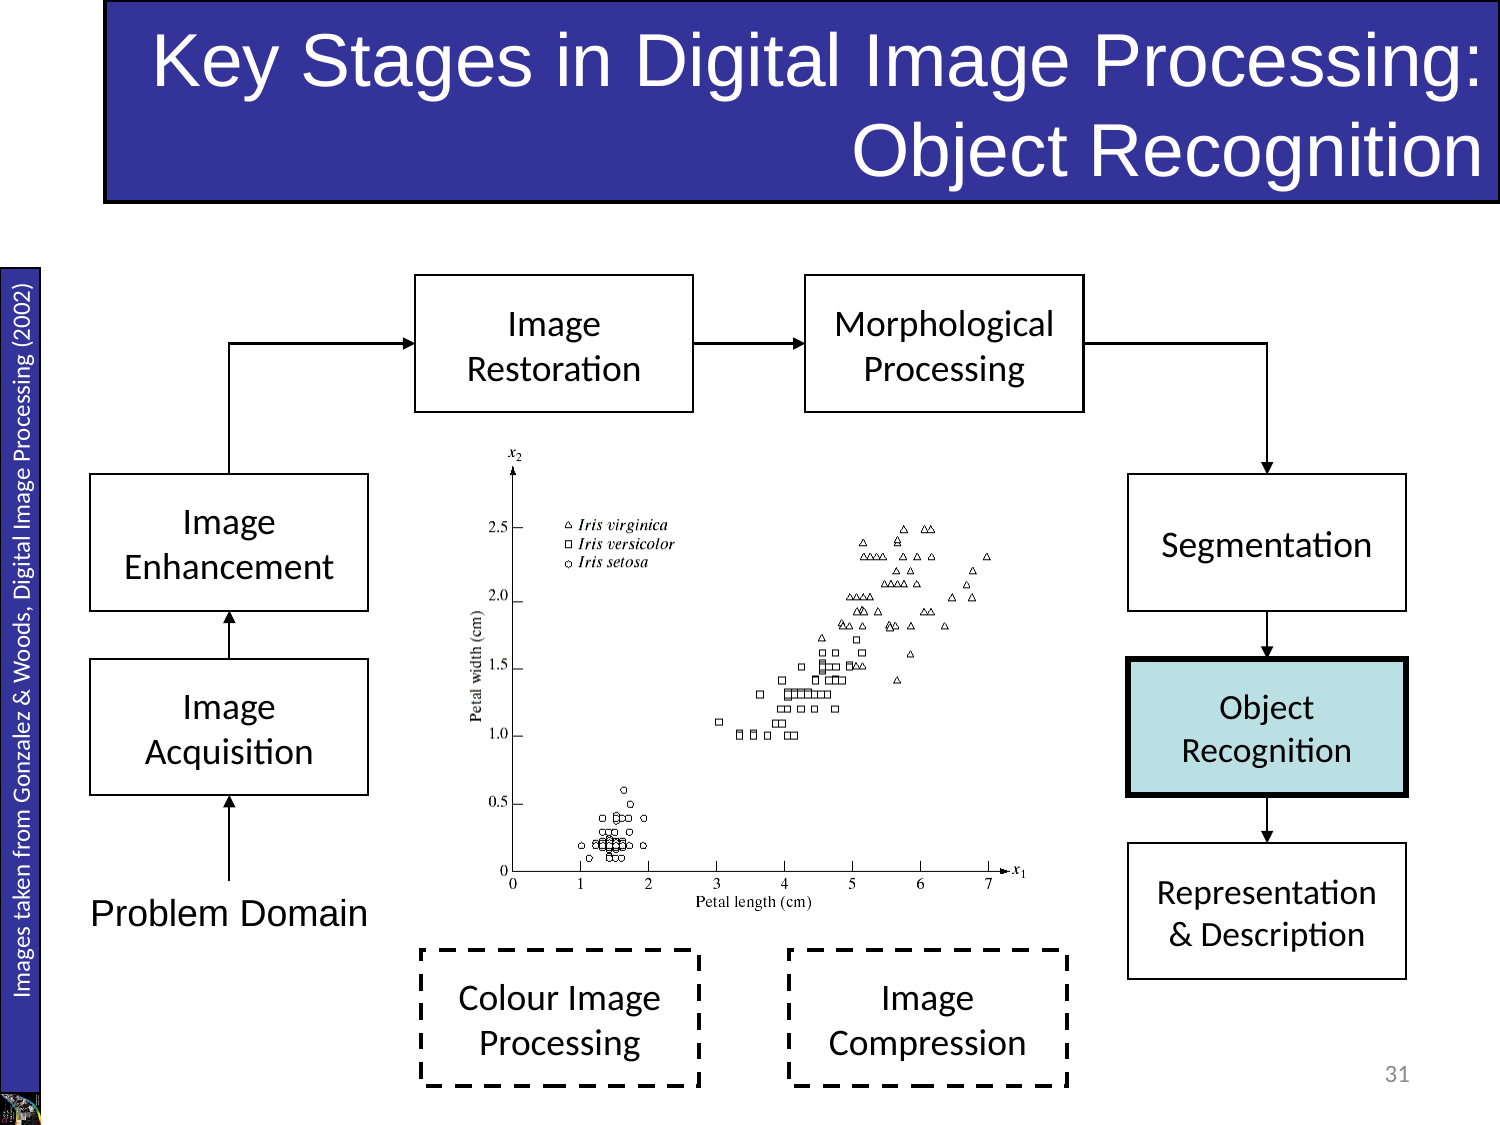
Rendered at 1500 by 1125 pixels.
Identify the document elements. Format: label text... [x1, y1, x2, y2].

text_box Colour Image Processing [420, 950, 699, 1087]
picture [457, 437, 1037, 916]
text_box Image Acquisition [90, 658, 369, 795]
text_box [74, 218, 1425, 1125]
text_box Image Restoration [415, 275, 694, 412]
text_box Segmentation [1128, 474, 1407, 611]
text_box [229, 343, 416, 475]
text_box Representation & Description [1128, 843, 1407, 980]
text_box Problem Domain [75, 881, 384, 942]
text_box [1083, 343, 1268, 475]
text_box Key Stages in Digital Image Processing: Object Recognition [104, 0, 1500, 202]
slide_number 31 [1074, 1042, 1425, 1103]
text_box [0, 267, 42, 1125]
text_box Object Recognition [1128, 658, 1407, 795]
text_box Image Enhancement [90, 474, 369, 611]
text_box Morphological Processing [805, 275, 1084, 412]
text_box Image Compression [788, 950, 1067, 1087]
